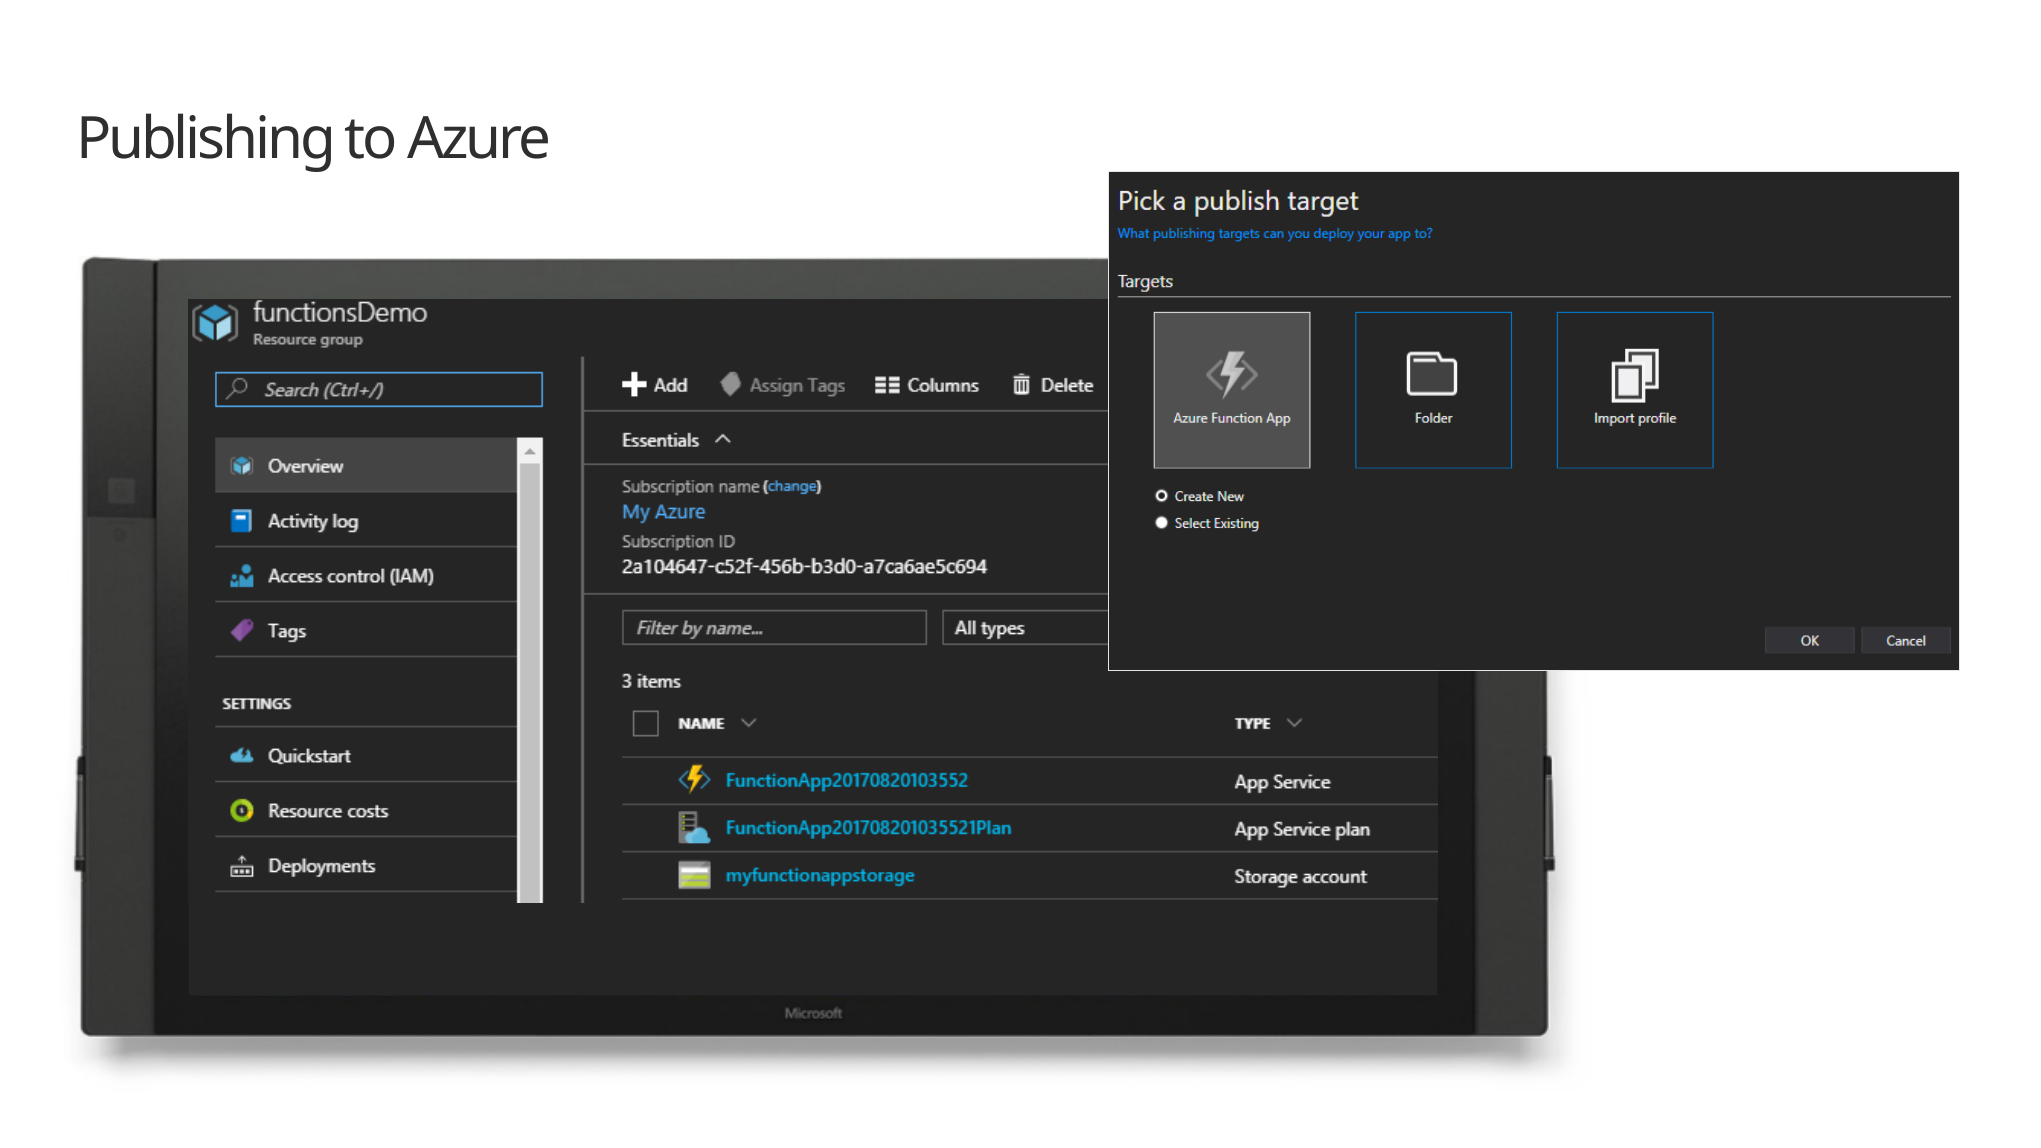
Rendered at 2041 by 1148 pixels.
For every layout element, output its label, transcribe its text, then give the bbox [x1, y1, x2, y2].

title Publishing to Azure [76, 103, 1969, 172]
picture [40, 170, 1960, 1094]
